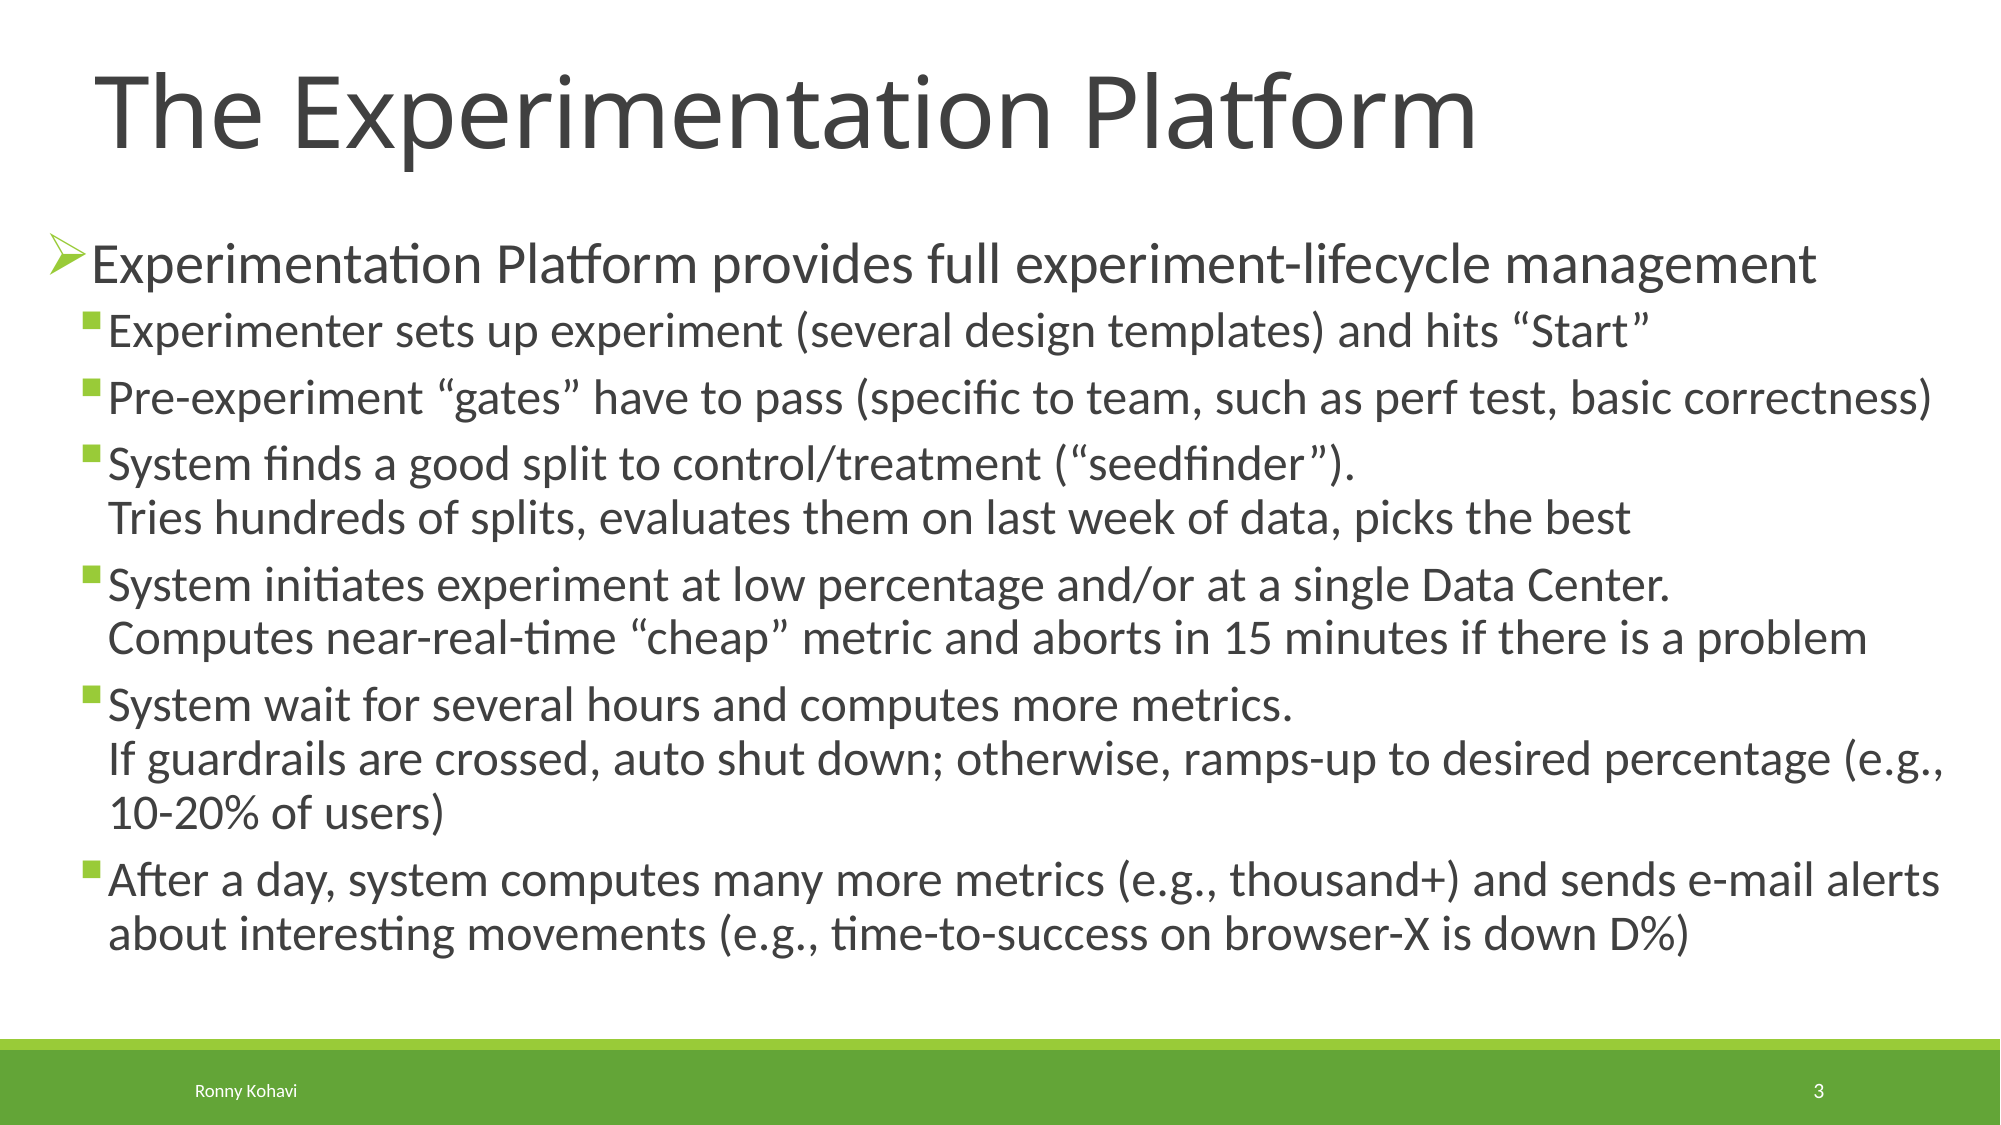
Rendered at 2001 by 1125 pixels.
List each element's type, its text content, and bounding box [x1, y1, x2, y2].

title The Experimentation Platform [79, 50, 1922, 177]
list Experimentation Platform provides full experiment-lifecycle management Experimenter sets up experiment (several design templates) and hits “Start” Pre-experiment “gates” have to pass (specific to team, such as perf test, basic correctness) System finds a good split to control/treatment (“seedfinder”). Tries hundreds of splits, evaluates them on last week of data, picks the best System initiates experiment at low percentage and/or at a single Data Center. Computes near-real-time “cheap” metric and aborts in 15 minutes if there is a problem System wait for several hours and computes more metrics. If guardrails are crossed, auto shut down; otherwise, ramps-up to desired percentage (e.g., 10-20% of users) After a day, system computes many more metrics (e.g., thousand+) and sends e-mail alerts about interesting movements (e.g., time-to-success on browser-X is down D%) [44, 225, 1956, 1002]
slide_number Ronny Kohavi [180, 1059, 586, 1120]
slide_number 3 [1624, 1059, 1840, 1120]
